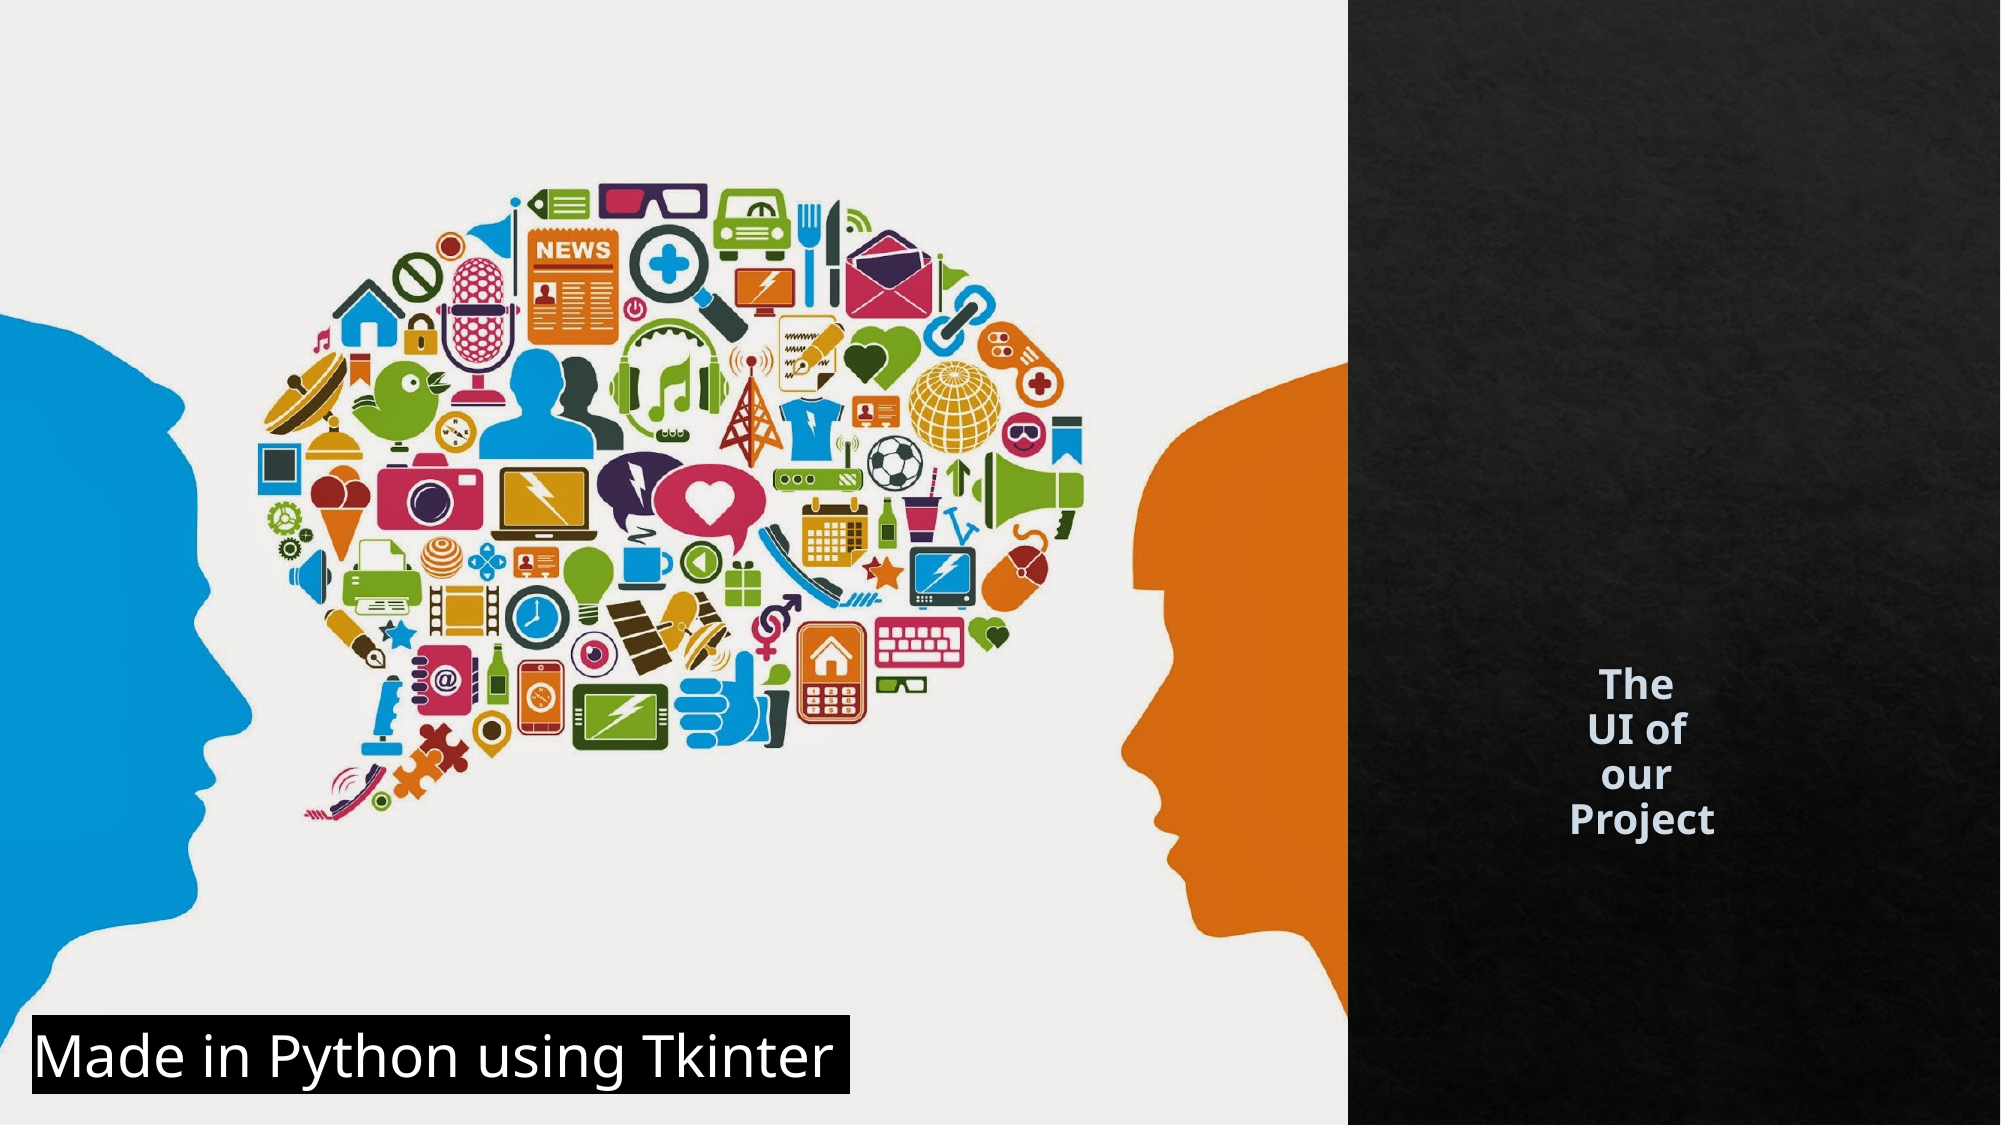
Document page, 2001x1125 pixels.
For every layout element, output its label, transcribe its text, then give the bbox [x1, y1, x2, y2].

picture [0, 0, 1348, 1125]
title The UI of our Project [1355, 652, 2000, 851]
